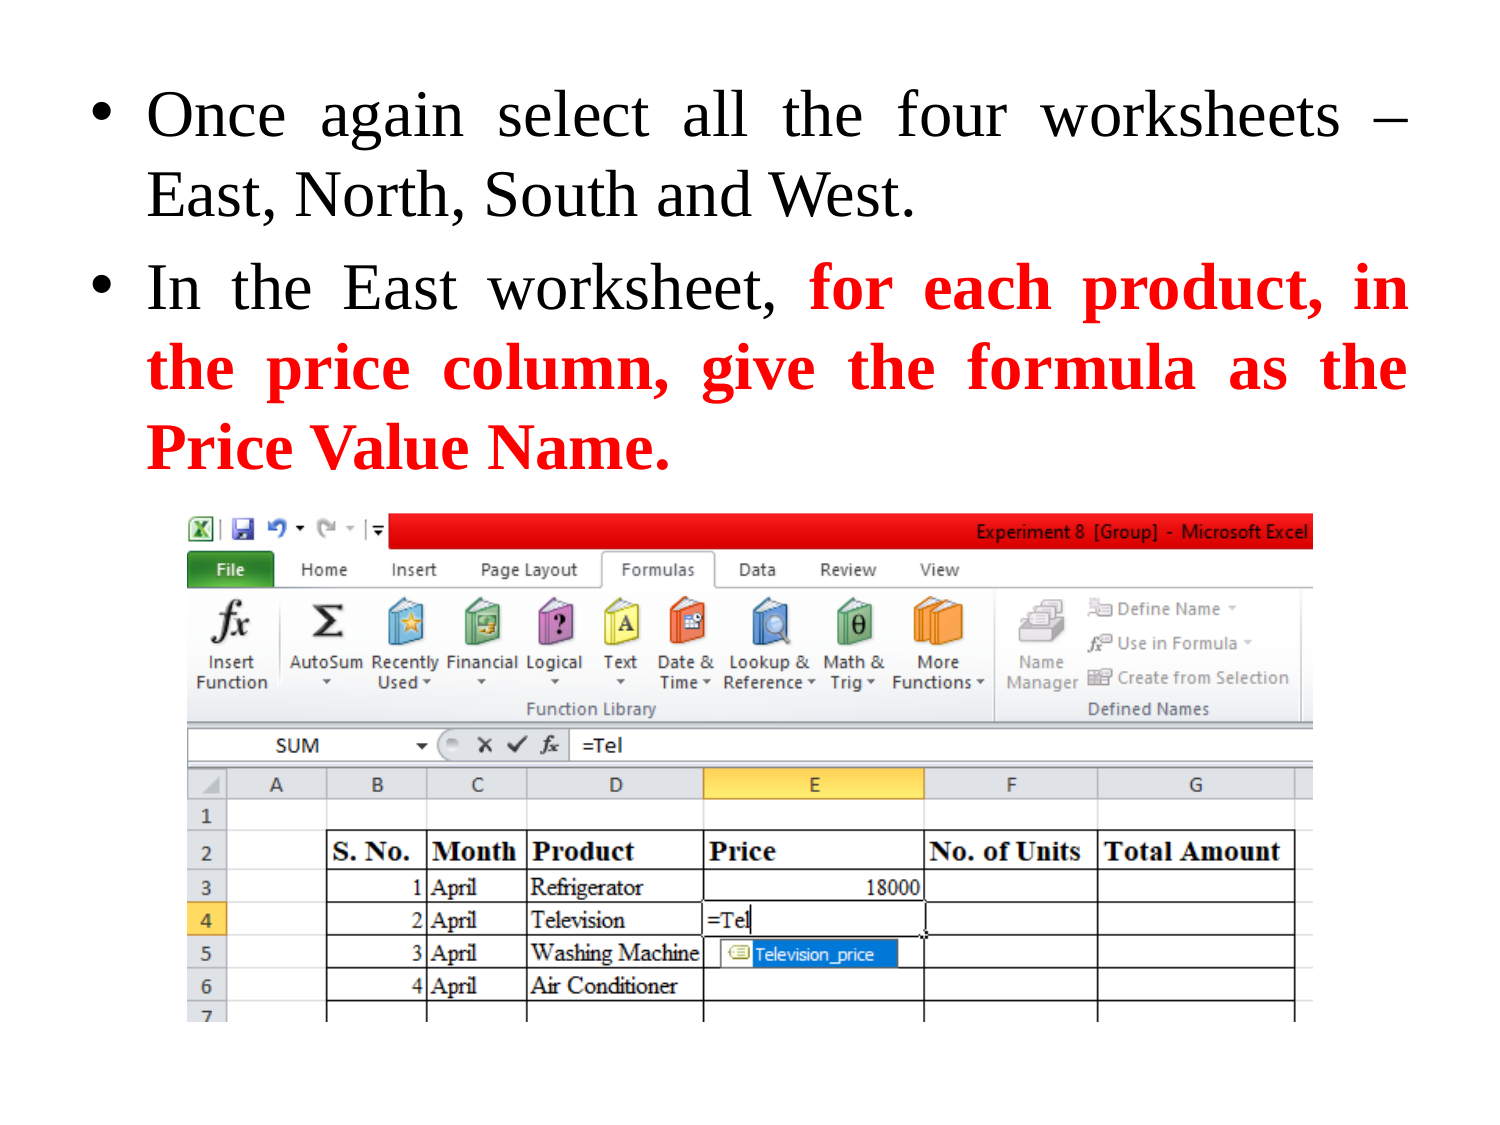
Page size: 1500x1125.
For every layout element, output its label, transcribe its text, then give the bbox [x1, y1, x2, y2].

picture [187, 512, 1313, 1023]
list Once again select all the four worksheets – East, North, South and West. In the East worksheet, for each product, in the price column, give the formula as the Price Value Name. [75, 62, 1425, 1005]
